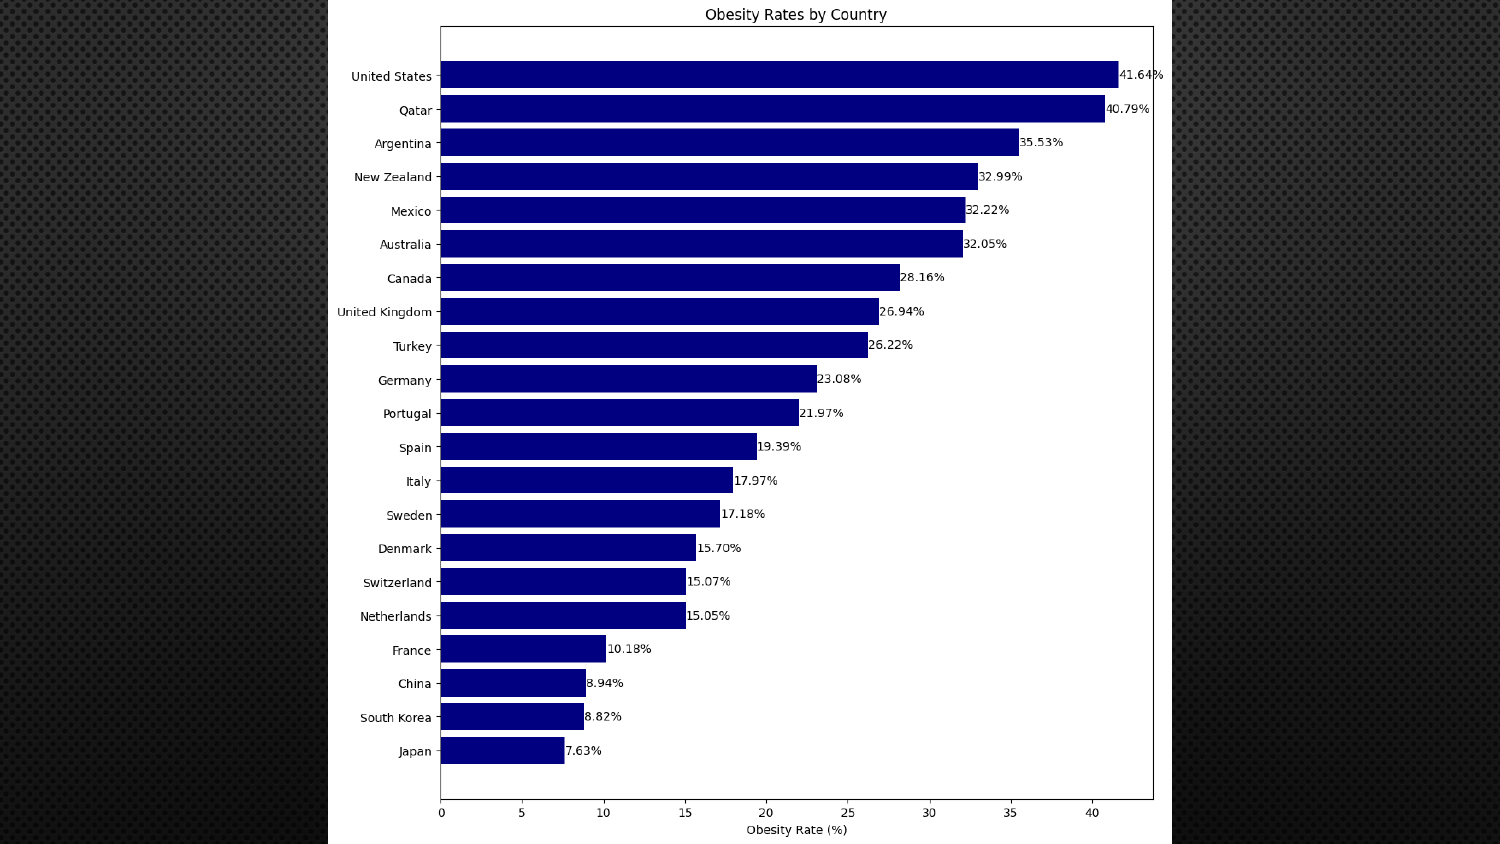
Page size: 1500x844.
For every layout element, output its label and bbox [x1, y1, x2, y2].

picture [328, 0, 1172, 844]
